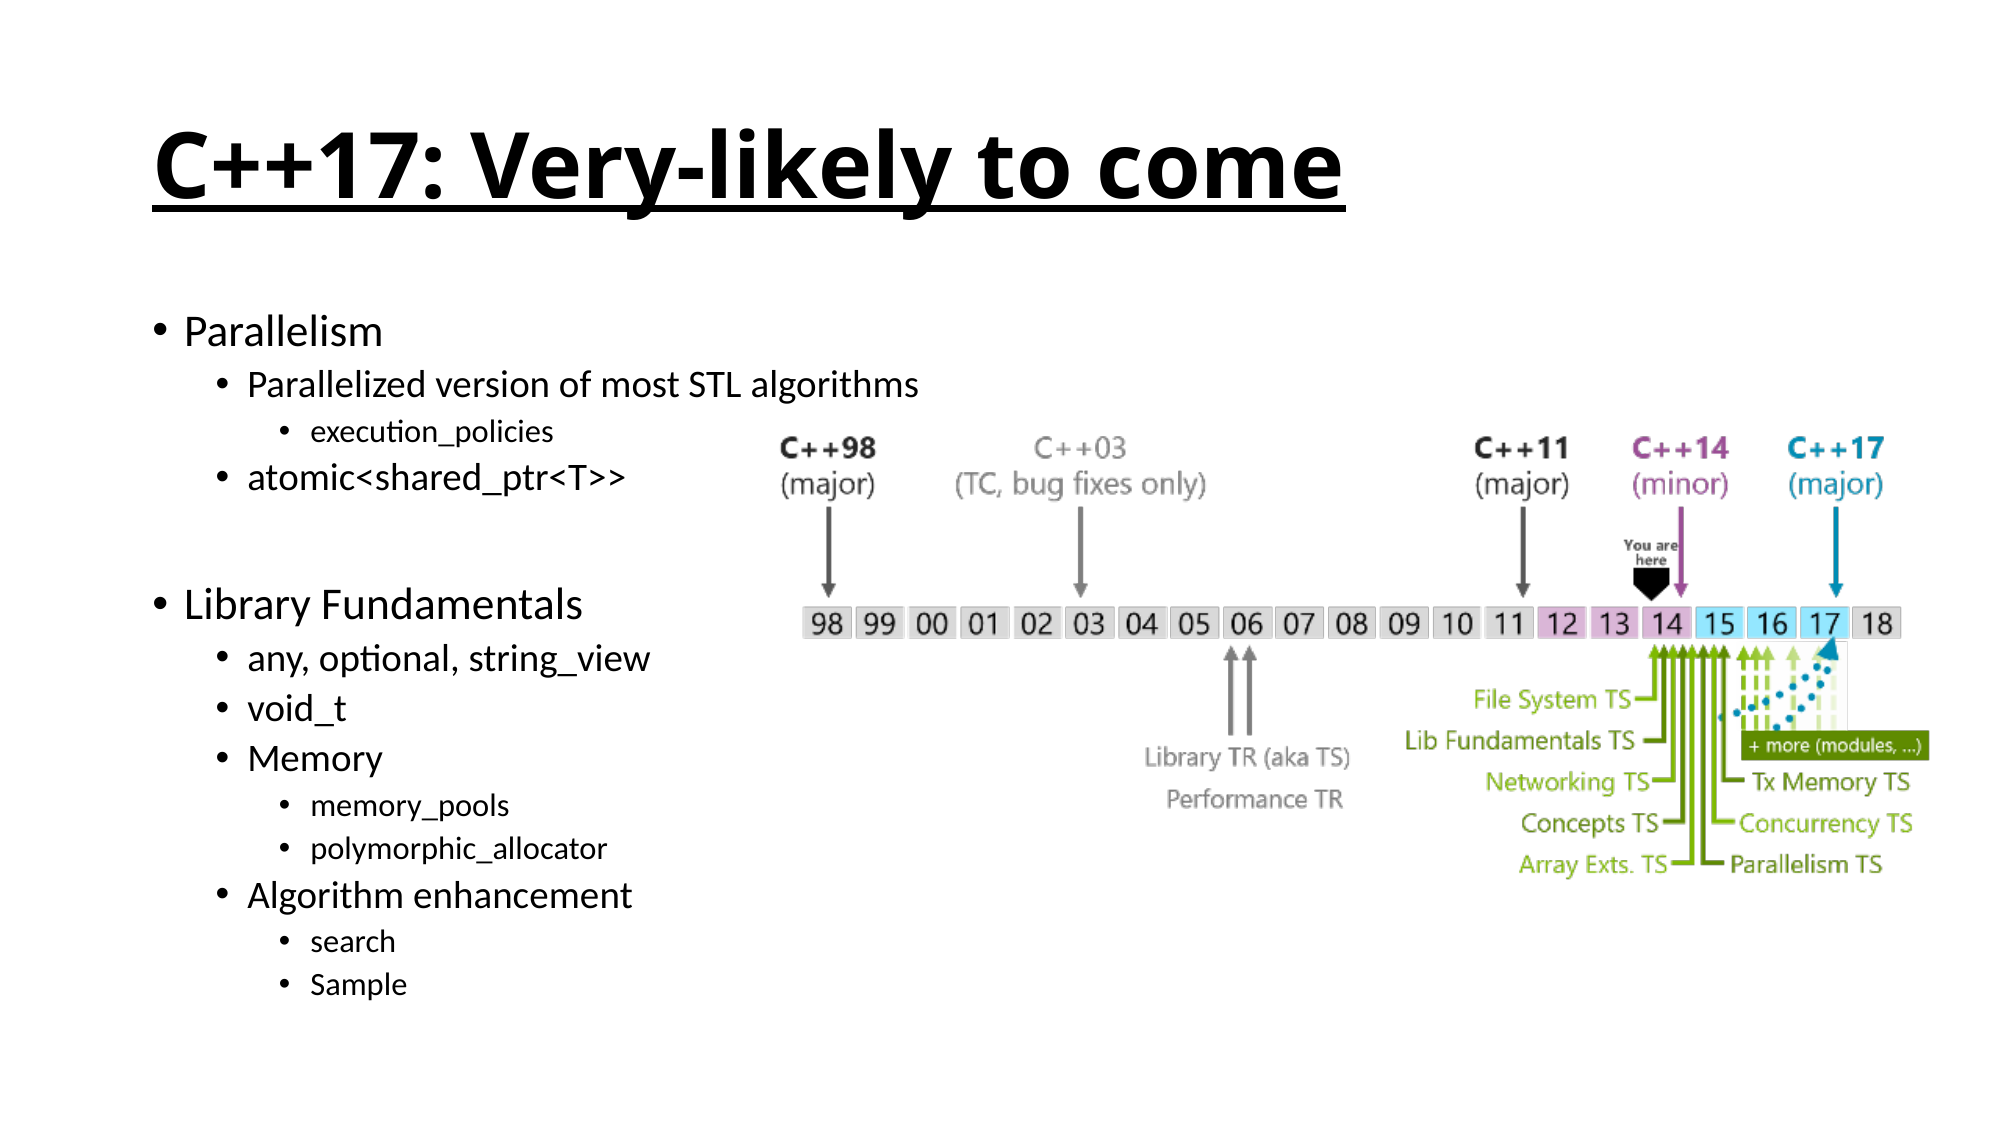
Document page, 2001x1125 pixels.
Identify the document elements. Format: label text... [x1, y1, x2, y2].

title C++17: Very-likely to come [137, 59, 1863, 278]
picture [761, 418, 1934, 895]
list Parallelism Parallelized version of most STL algorithms execution_policies atomic<shared_ptr<T>> Library Fundamentals any, optional, string_view void_t Memory memory_pools polymorphic_allocator Algorithm enhancement search Sample [137, 299, 1863, 1014]
